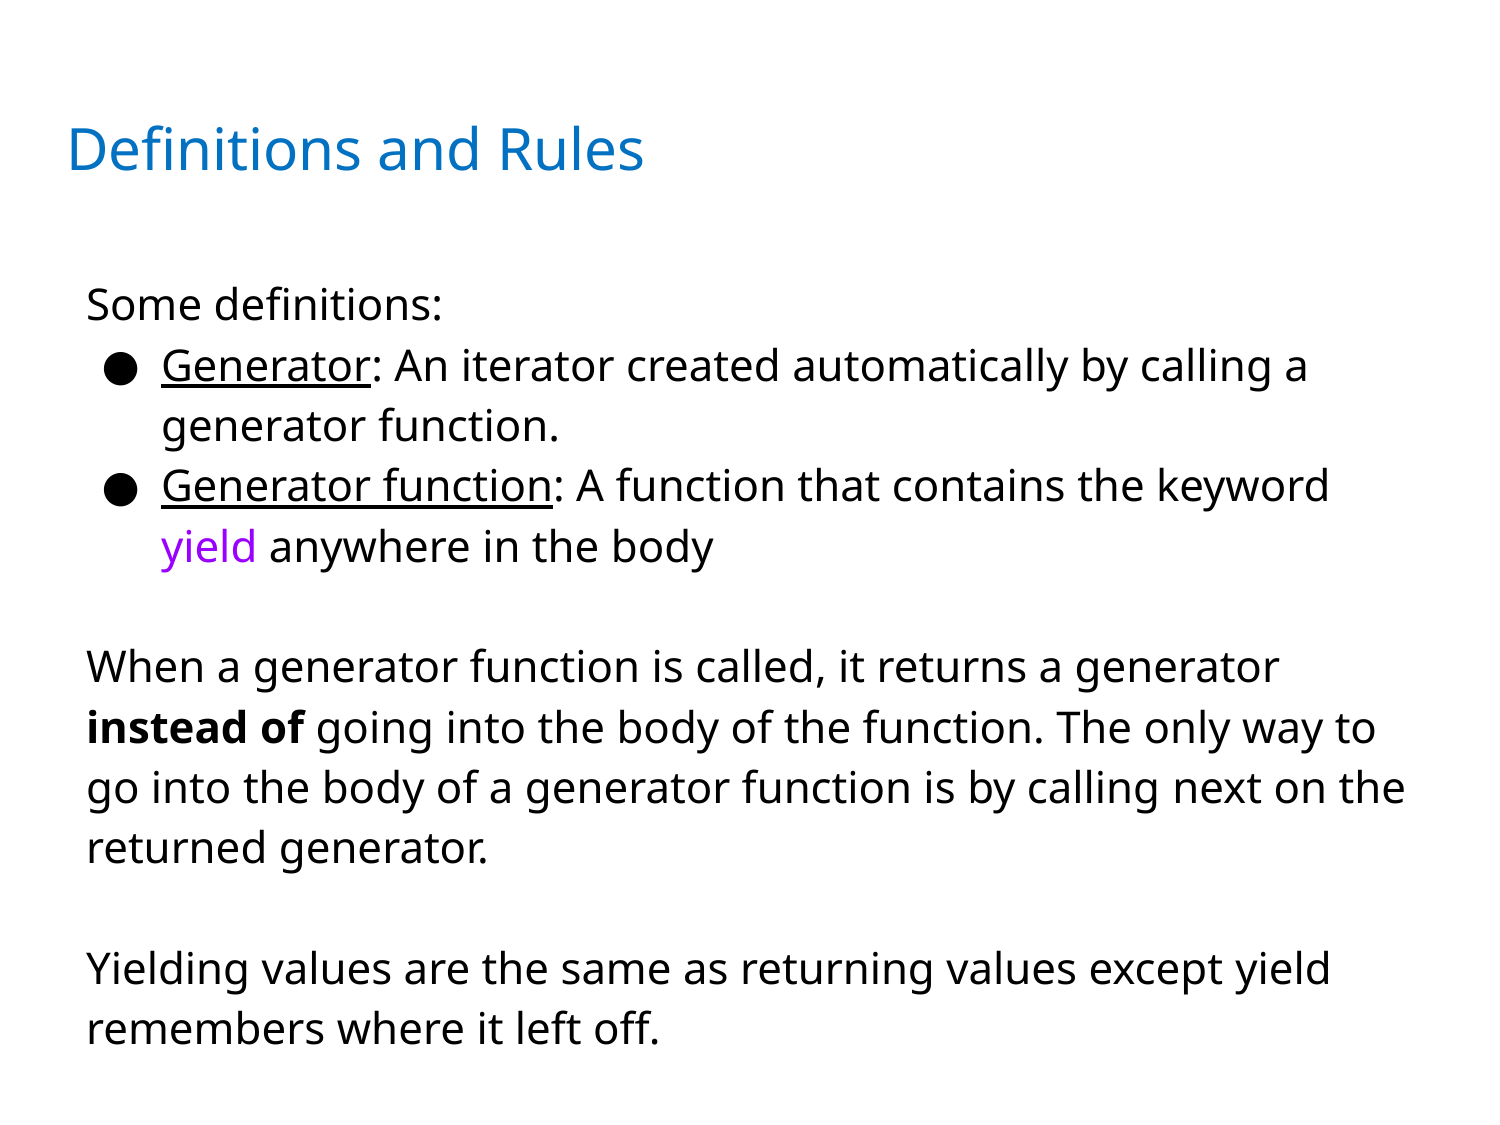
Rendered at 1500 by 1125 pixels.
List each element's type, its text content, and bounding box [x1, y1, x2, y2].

title Definitions and Rules [51, 97, 1449, 223]
text_box Some definitions: Generator: An iterator created automatically by calling a generator function. Generator function: A function that contains the keyword yield anywhere in the body When a generator function is called, it returns a generator instead of going into the body of the function. The only way to go into the body of a generator function is by calling next on the returned generator. Yielding values are the same as returning values except yield remembers where it left off. [70, 254, 1430, 1049]
